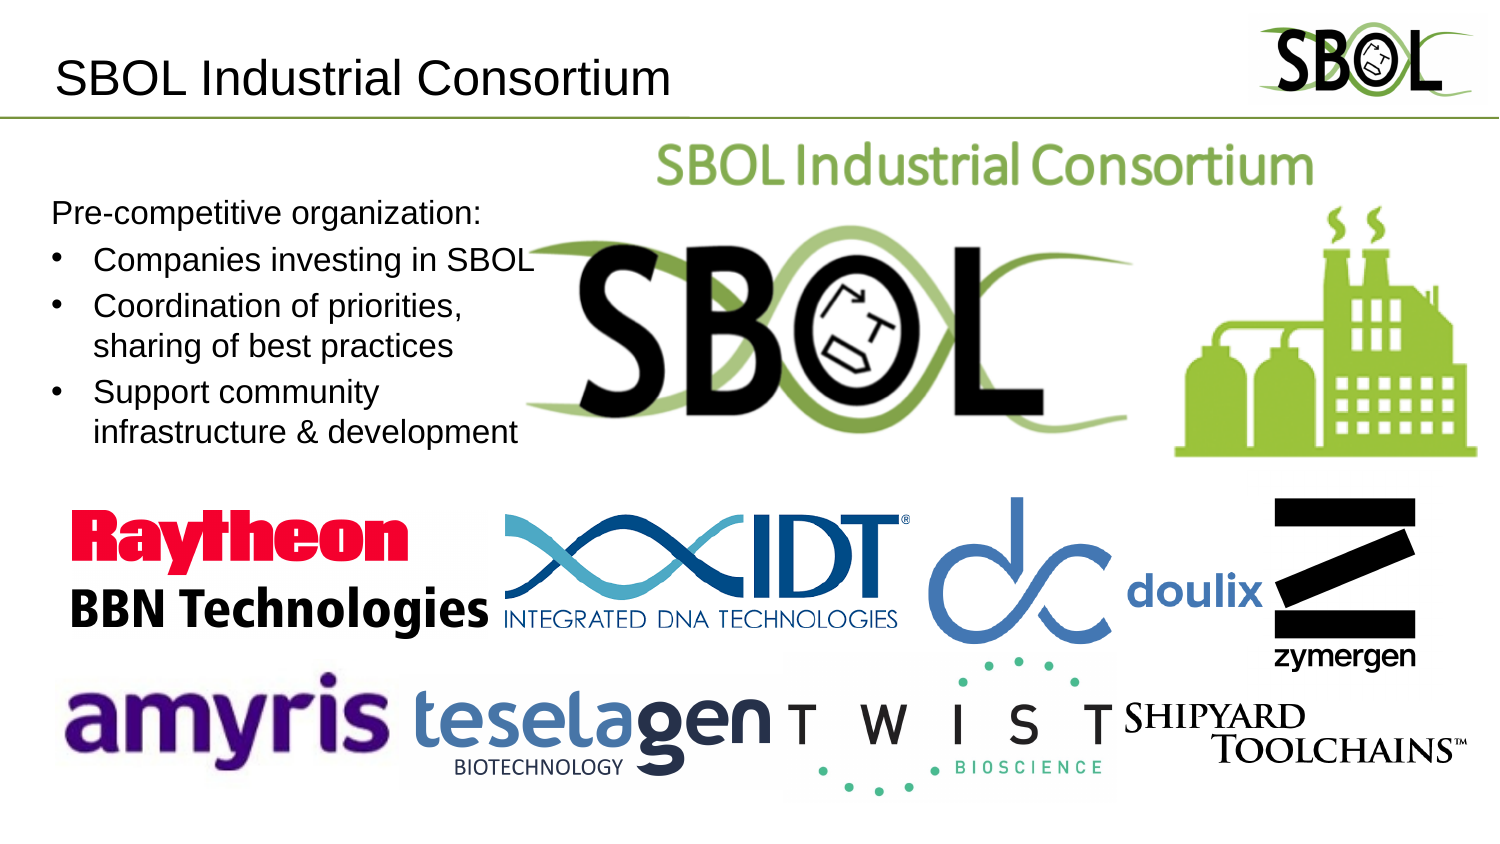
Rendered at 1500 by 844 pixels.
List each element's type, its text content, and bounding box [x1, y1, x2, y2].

picture [782, 652, 1117, 803]
list Pre-competitive organization: Companies investing in SBOL Coordination of priorities, sharing of best practices Support community infrastructure & development [35, 183, 511, 481]
picture [515, 136, 1483, 463]
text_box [54, 470, 1474, 798]
title SBOL Industrial Consortium [39, 33, 1390, 118]
picture [1248, 13, 1488, 105]
